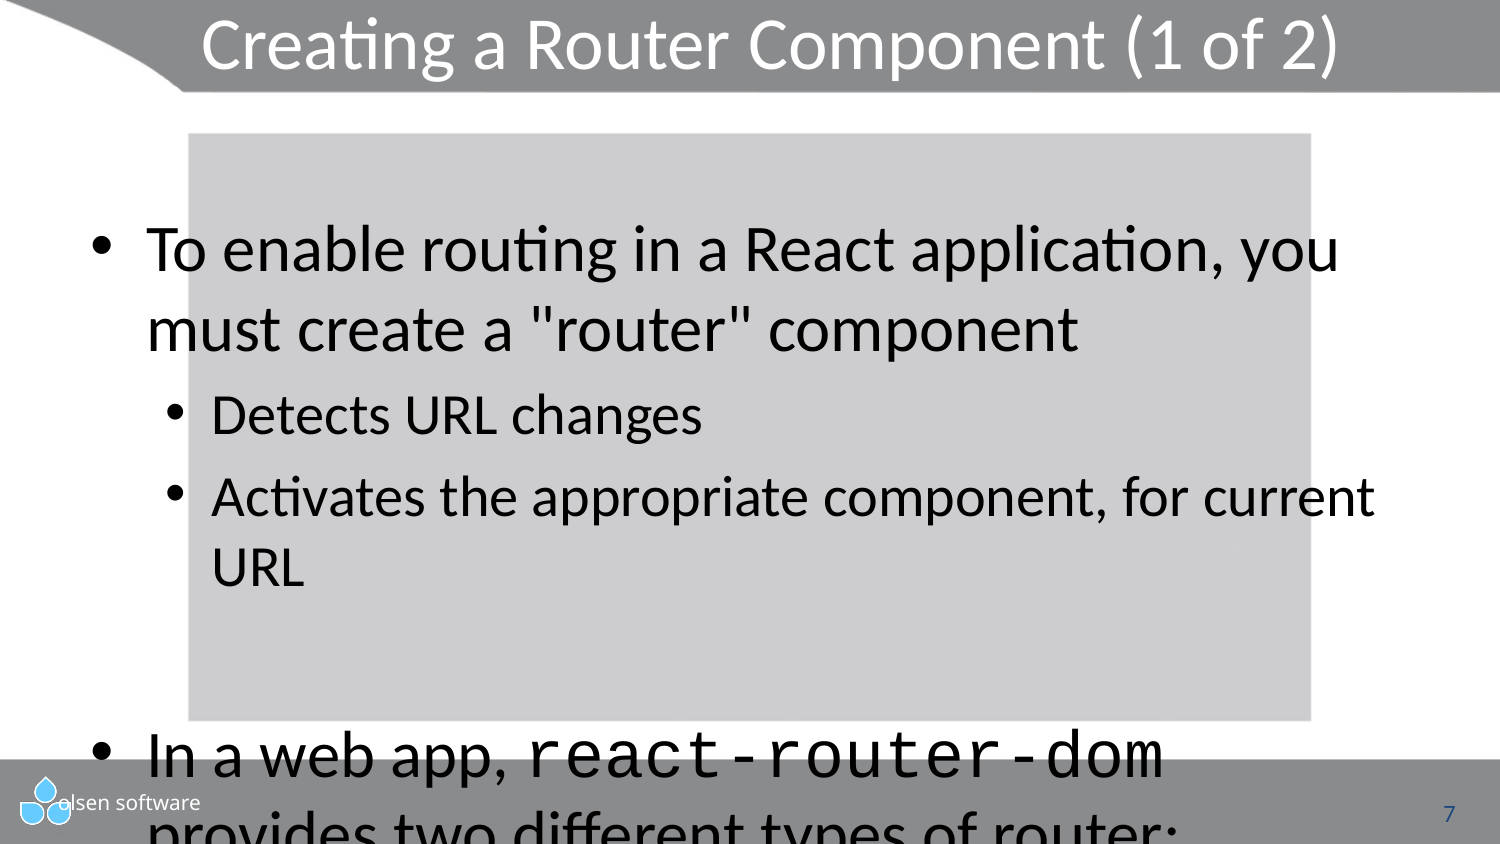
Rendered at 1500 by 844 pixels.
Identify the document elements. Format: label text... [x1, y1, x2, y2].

text_box 7 [1406, 759, 1493, 835]
list To enable routing in a React application, you must create a "router" component Detects URL changes Activates the appropriate component, for current URL In a web app, react-router-dom provides two different types of router: <BrowserRouter> and <HashRouter> We'll discuss the differences shortly [75, 196, 1425, 754]
picture [0, 0, 1500, 844]
title Creating a Router Component (1 of 2) [186, 0, 1425, 79]
